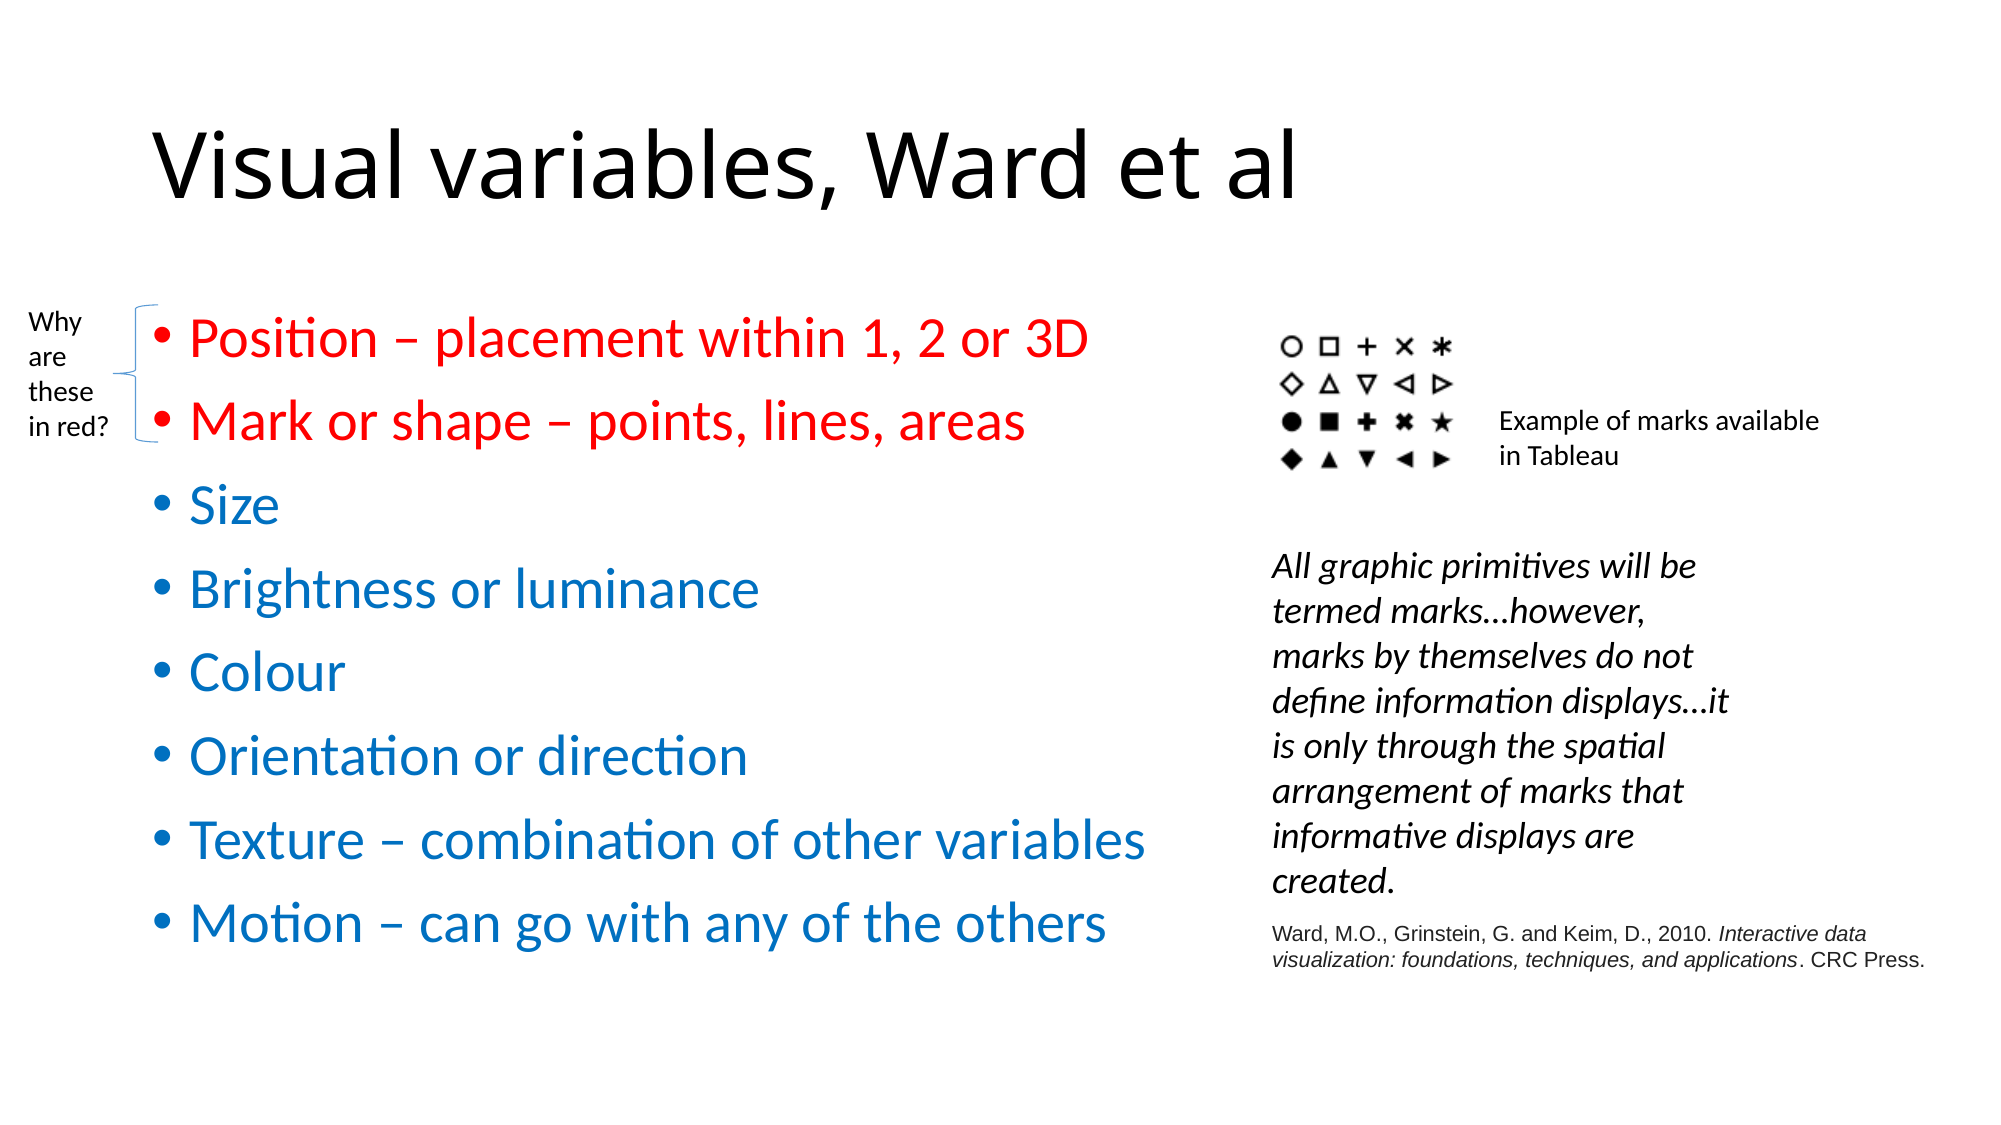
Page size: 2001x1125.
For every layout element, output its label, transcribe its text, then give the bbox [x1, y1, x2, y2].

text_box [112, 304, 159, 443]
text_box Ward, M.O., Grinstein, G. and Keim, D., 2010. Interactive data visualization: foundations, techniques, and applications. CRC Press. [1257, 911, 1959, 979]
list Position – placement within 1, 2 or 3D Mark or shape – points, lines, areas Size Brightness or luminance Colour Orientation or direction Texture – combination of other variables Motion – can go with any of the others [137, 299, 1233, 1014]
picture [1277, 330, 1458, 480]
text_box All graphic primitives will be termed marks…however, marks by themselves do not define information displays…it is only through the spatial arrangement of marks that informative displays are created. [1257, 533, 1746, 908]
text_box Example of marks available in Tableau [1484, 393, 1842, 479]
title Visual variables, Ward et al [137, 59, 1863, 278]
text_box Why are these in red? [13, 294, 127, 450]
